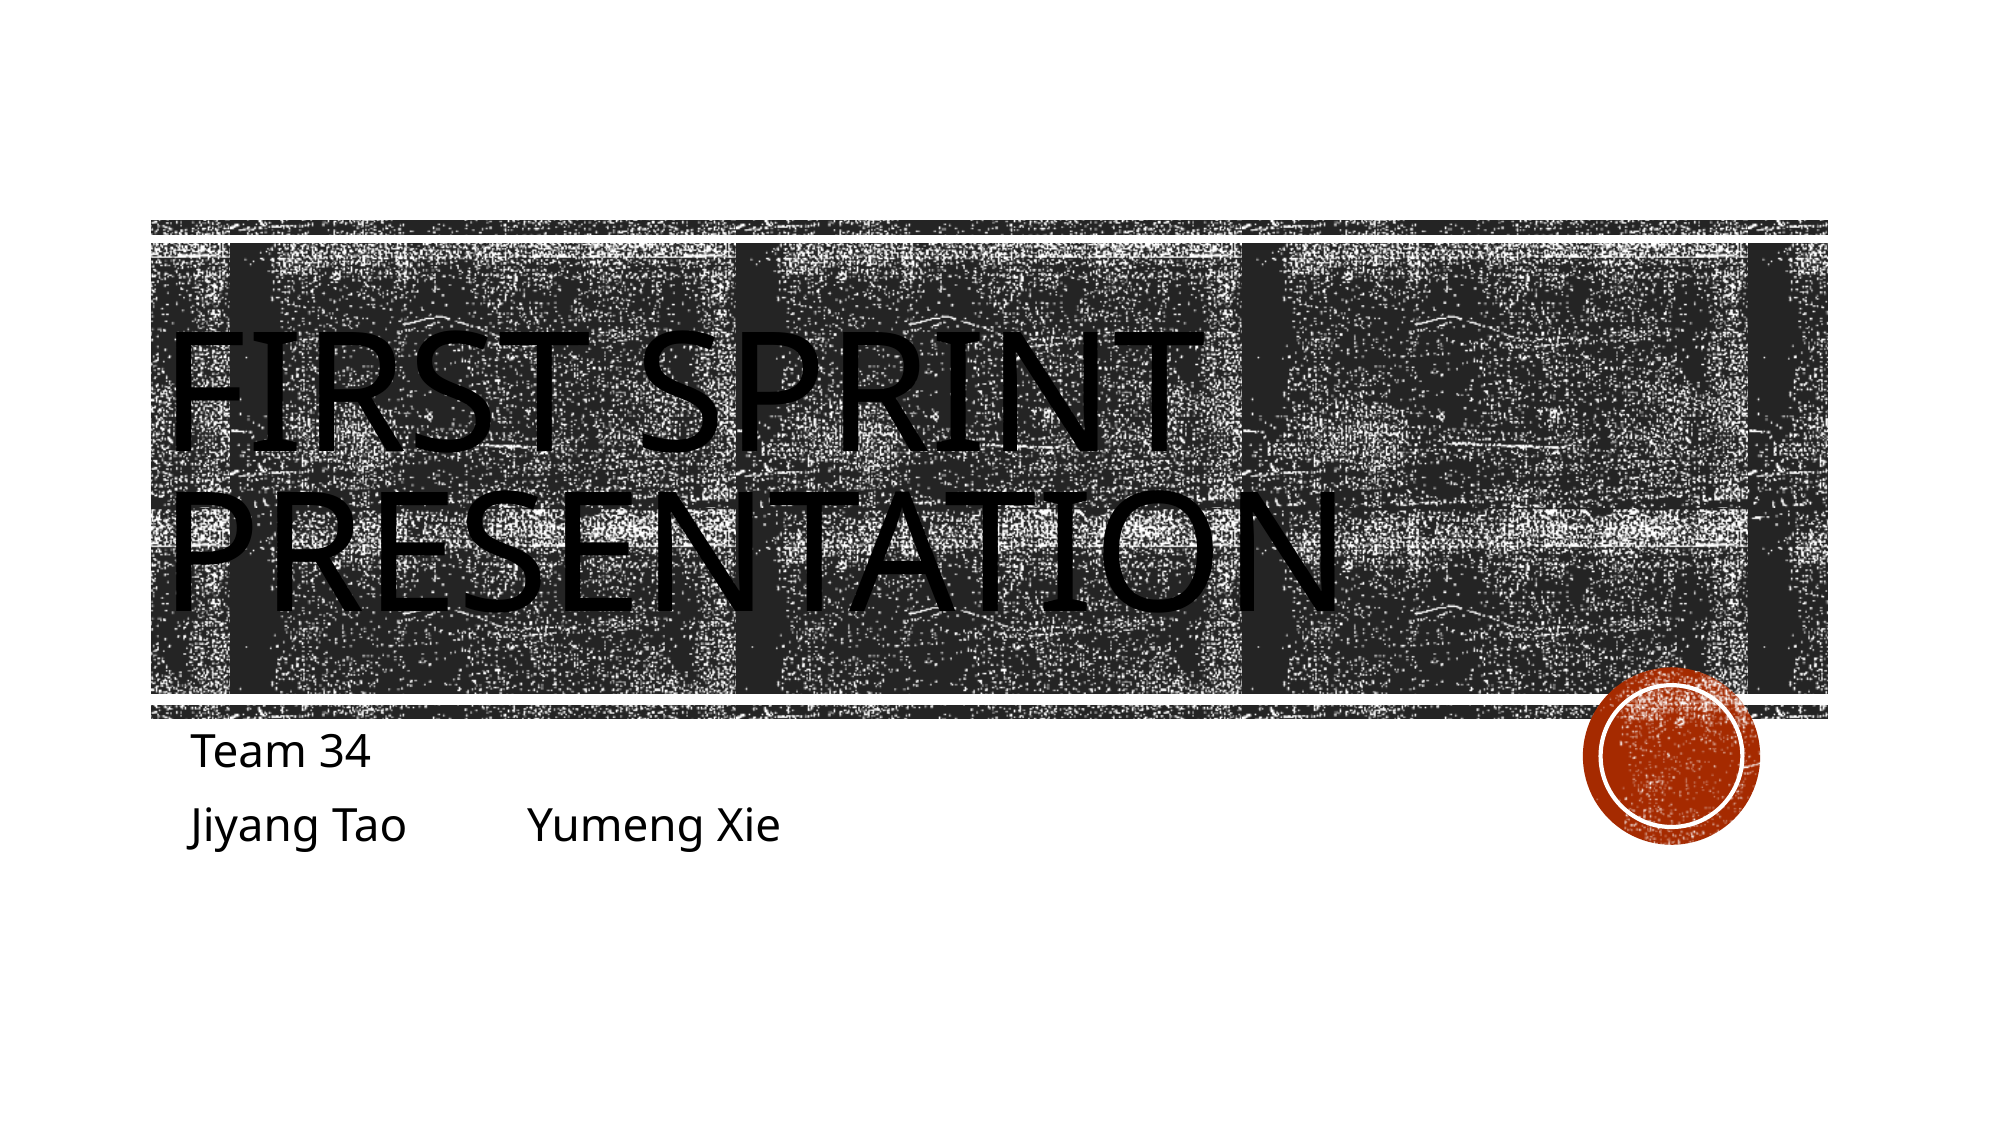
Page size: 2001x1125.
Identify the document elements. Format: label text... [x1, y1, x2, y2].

title First Sprint Presentation [145, 234, 1839, 733]
subtitle Team 34 Jiyang Tao Yumeng Xie [175, 720, 1470, 896]
